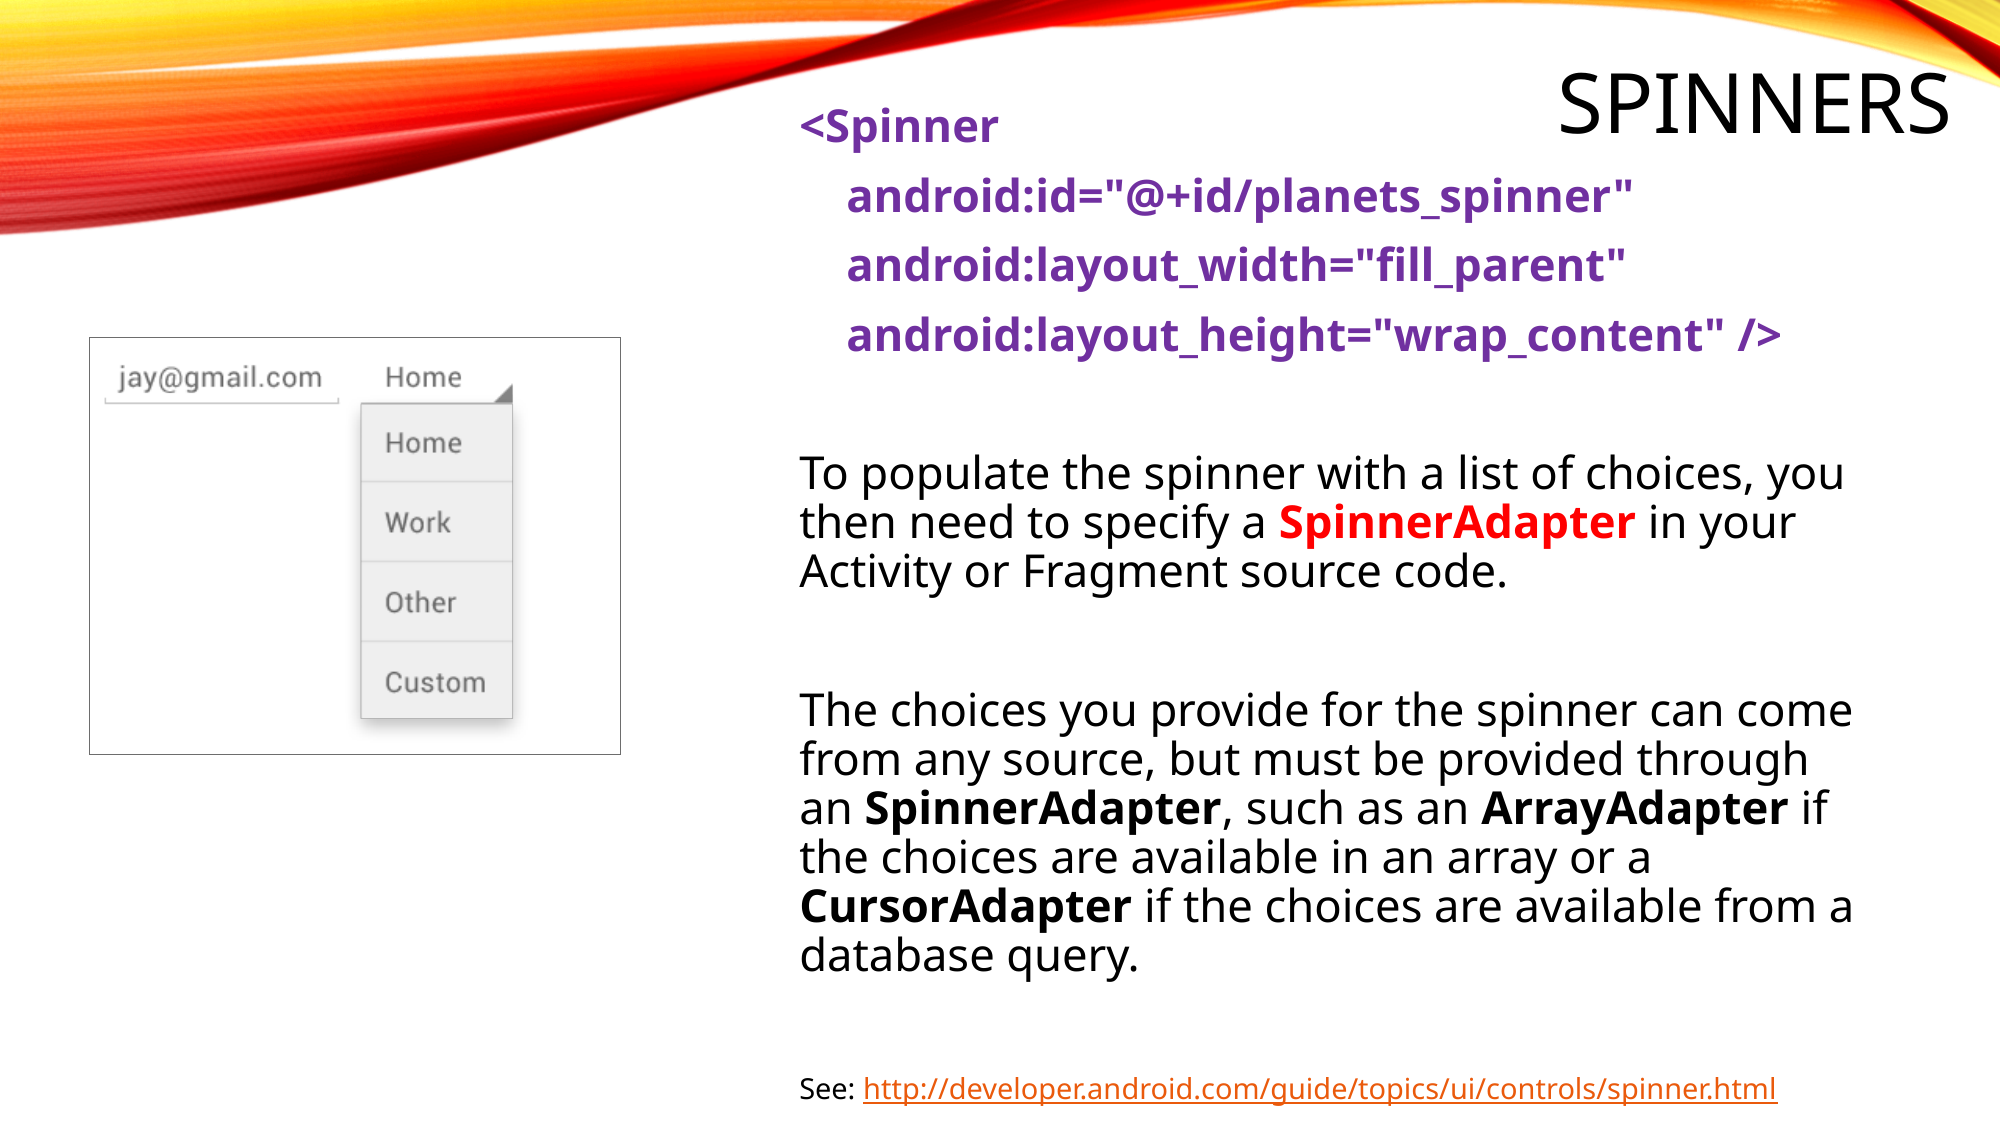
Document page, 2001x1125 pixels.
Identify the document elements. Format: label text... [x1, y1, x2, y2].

picture [1888, 0, 2000, 237]
picture [0, 0, 784, 237]
title spinners [452, 0, 1968, 213]
picture [89, 337, 621, 755]
list <Spinner android:id="@+id/planets_spinner" android:layout_width="fill_parent" android:layout_height="wrap_content" /> To populate the spinner with a list of choices, you then need to specify a SpinnerAdapter in your Activity or Fragment source code. The choices you provide for the spinner can come from any source, but must be provided through an SpinnerAdapter, such as an ArrayAdapter if the choices are available in an array or a CursorAdapter if the choices are available from a database query. See: http://developer.android.com/guide/topics/ui/controls/spinner.html [784, 95, 1888, 1125]
